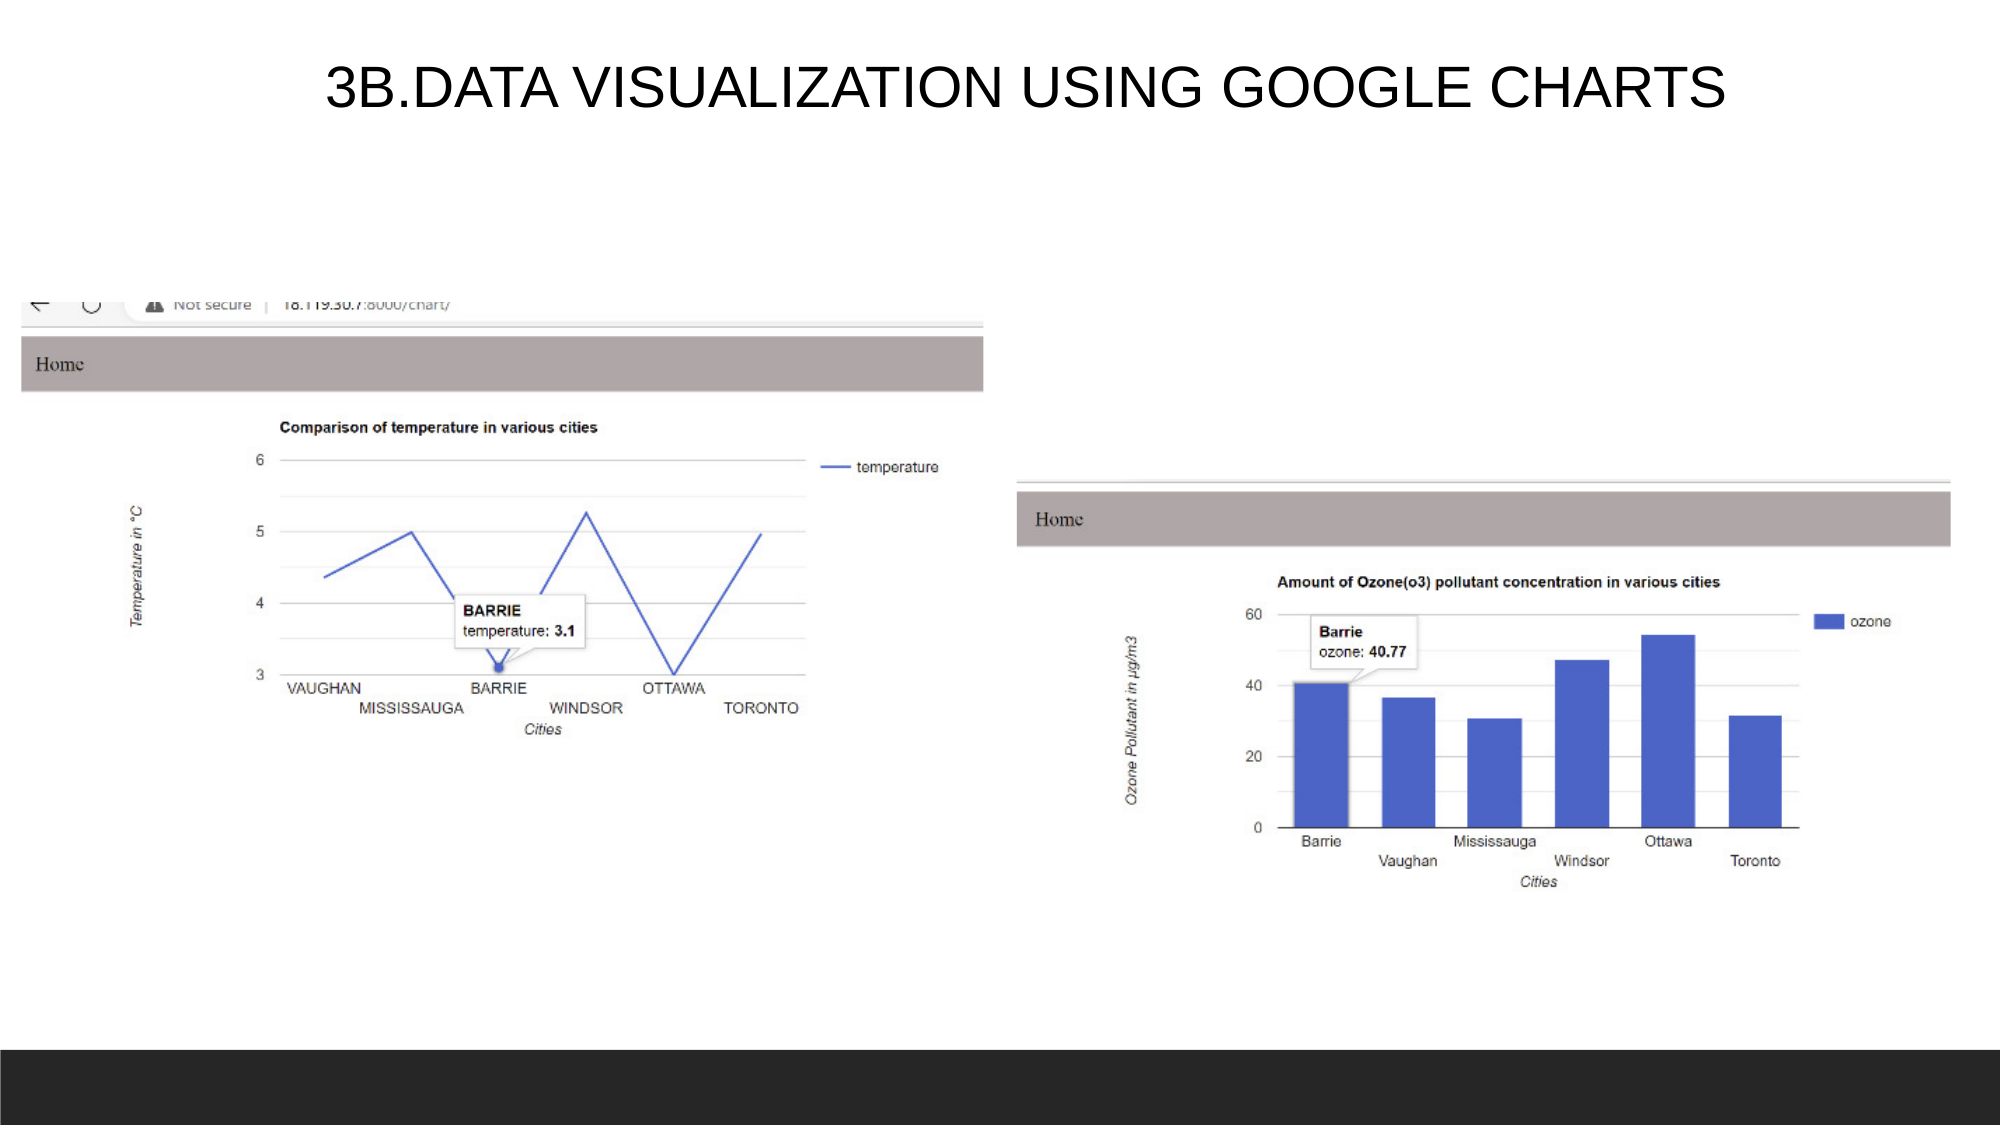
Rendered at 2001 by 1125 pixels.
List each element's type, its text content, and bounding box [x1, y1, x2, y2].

picture [1015, 479, 1952, 980]
text_box 3B.DATA VISUALIZATION USING GOOGLE CHARTS [310, 42, 1802, 172]
picture [20, 302, 984, 823]
